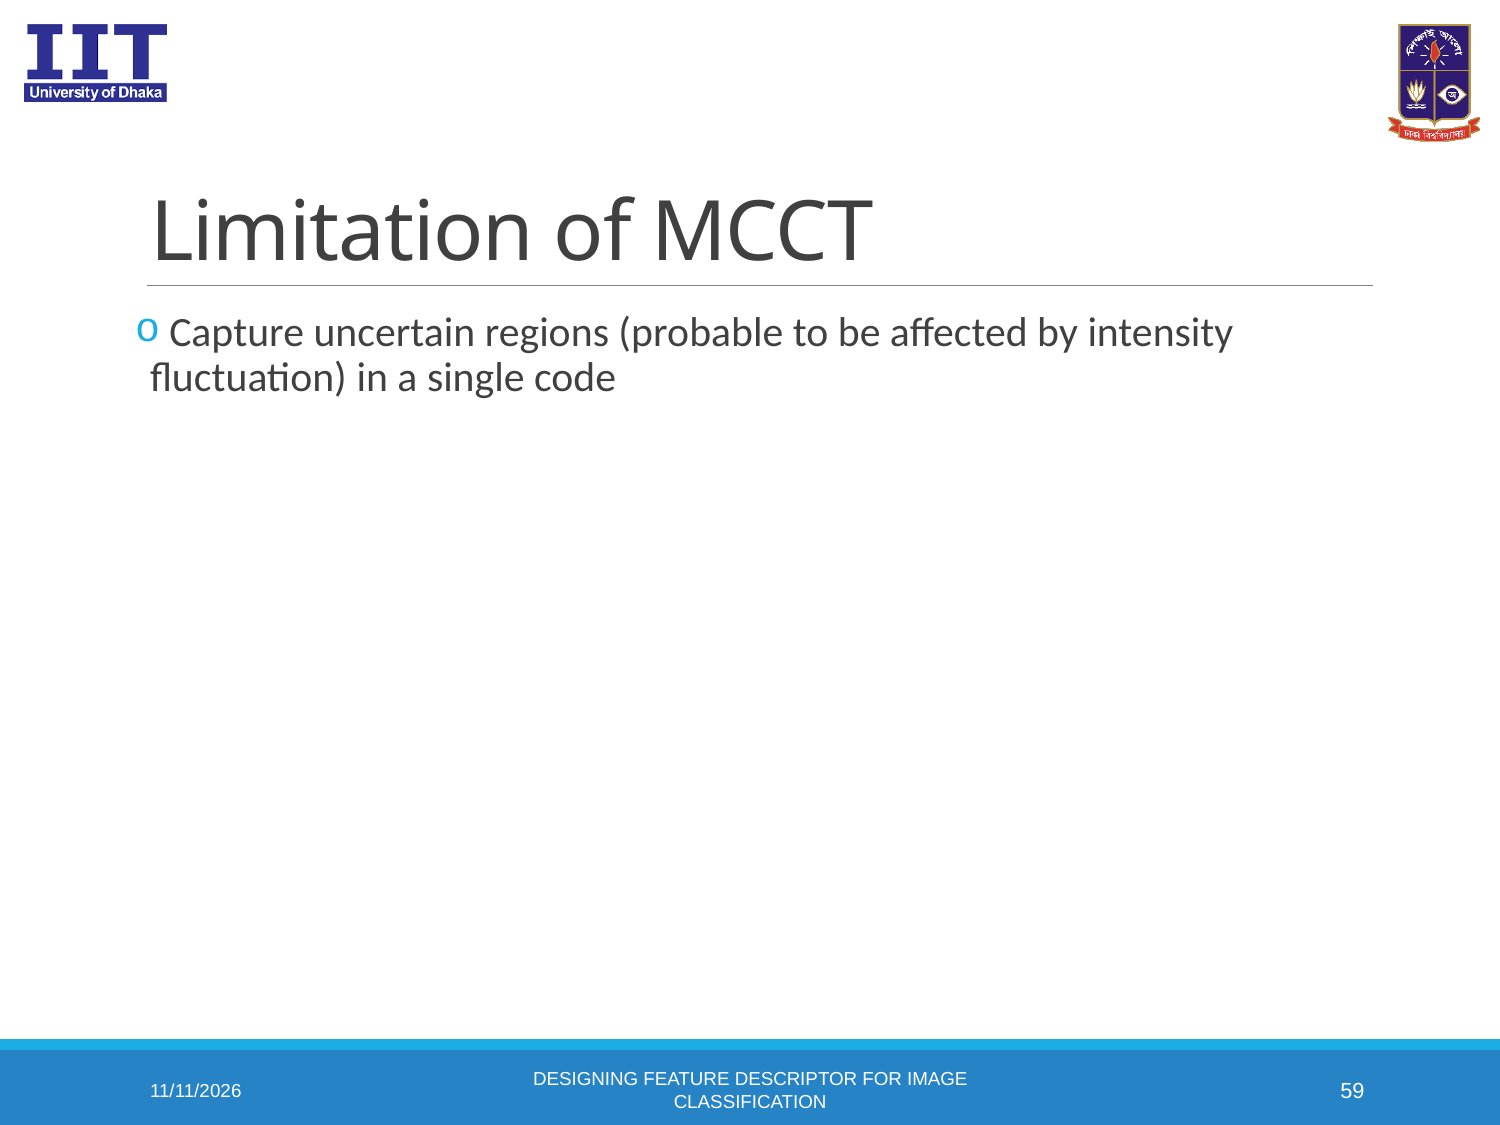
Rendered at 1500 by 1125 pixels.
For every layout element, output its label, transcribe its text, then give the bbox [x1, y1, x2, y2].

list Capture uncertain regions (probable to be affected by intensity fluctuation) in a single code [135, 302, 1373, 963]
slide_number 59 [1218, 1059, 1380, 1120]
picture [24, 24, 167, 103]
picture [1386, 24, 1480, 143]
title Limitation of MCCT [135, 47, 1373, 285]
footer Designing Feature Descriptor for Image Classification [453, 1059, 1047, 1120]
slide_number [135, 1059, 440, 1120]
